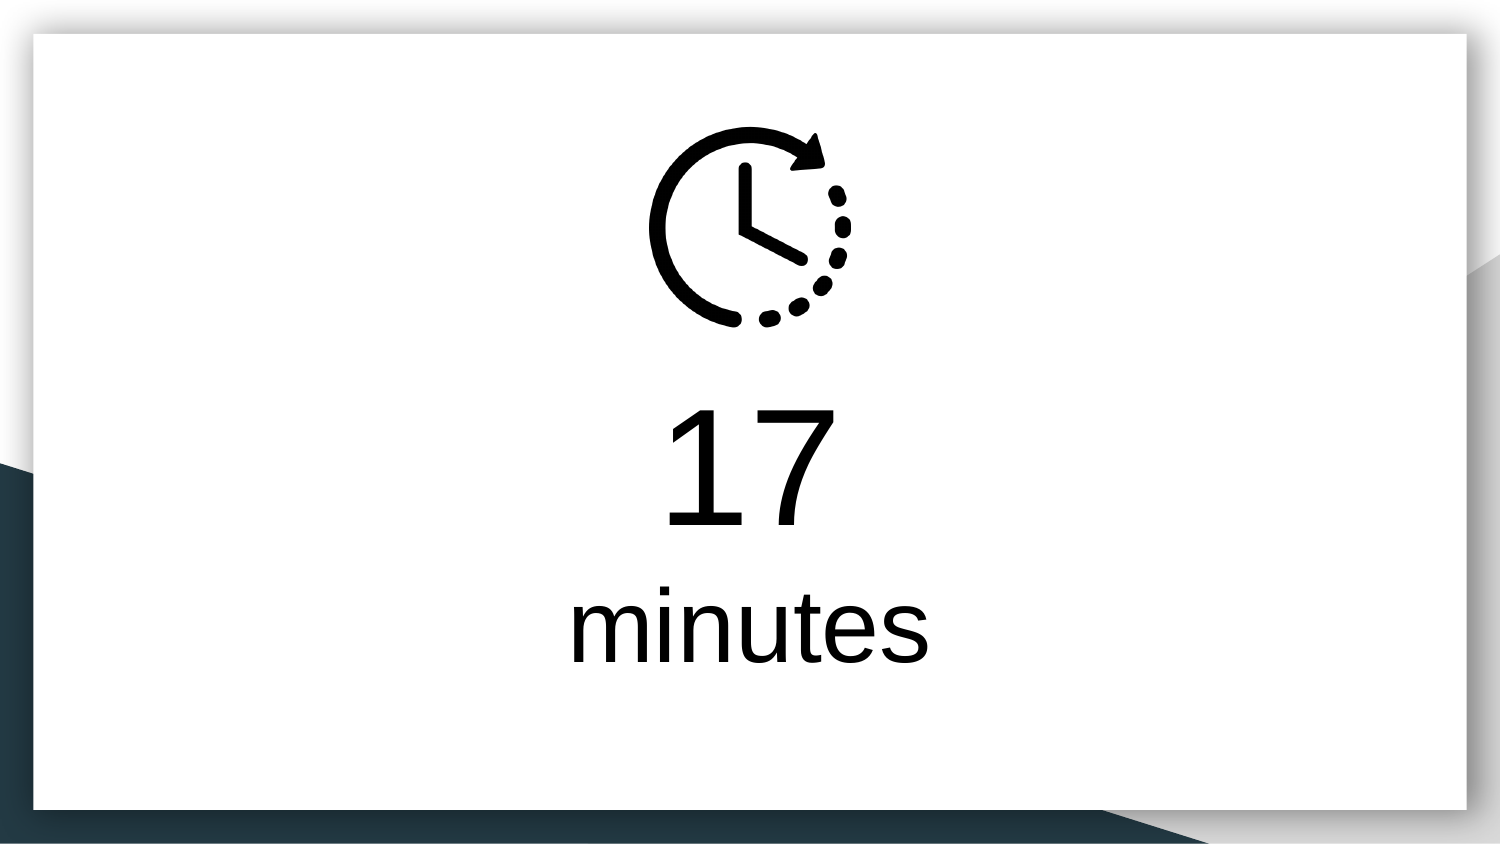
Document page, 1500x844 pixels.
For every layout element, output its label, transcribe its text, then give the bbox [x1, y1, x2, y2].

picture [648, 125, 852, 329]
text_box 17 minutes [552, 351, 948, 691]
